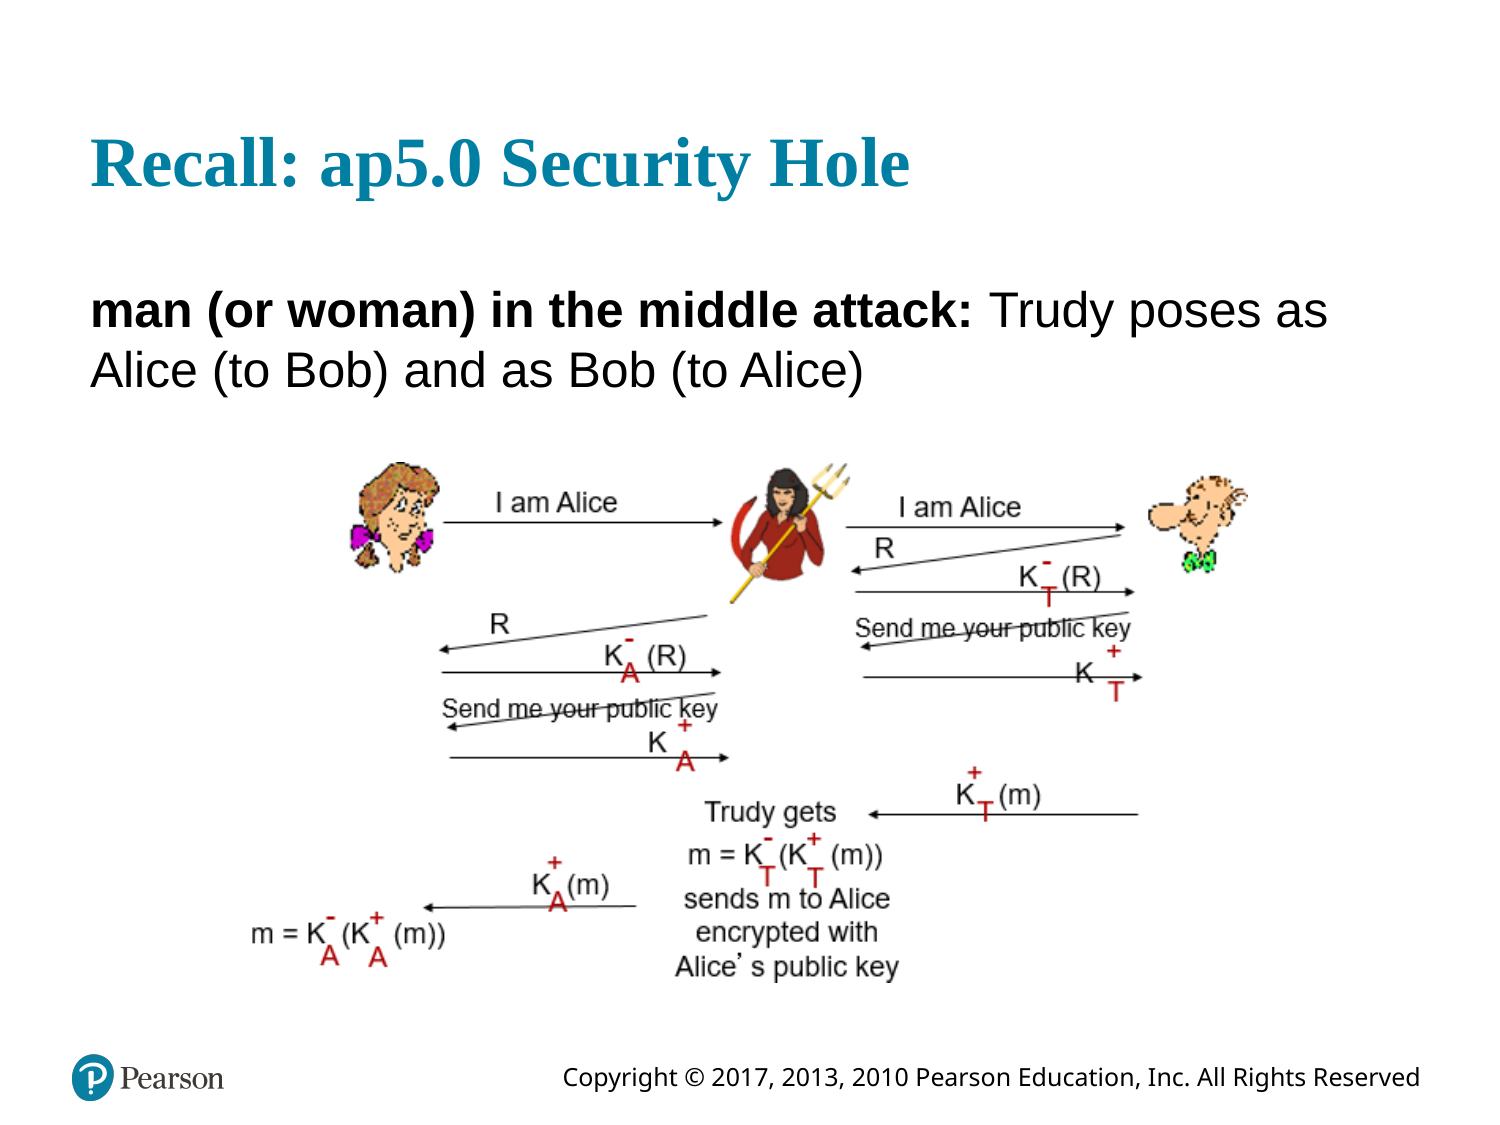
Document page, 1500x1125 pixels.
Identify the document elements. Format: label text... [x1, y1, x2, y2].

picture [80, 1063, 106, 1088]
picture [72, 1054, 88, 1070]
list man (or woman) in the middle attack: Trudy poses as Alice (to Bob) and as Bob (to Alice) [75, 262, 1425, 416]
picture [72, 1087, 83, 1101]
picture [98, 1054, 224, 1101]
picture [252, 462, 1248, 983]
title Recall: ap5.0 Security Hole [75, 35, 1425, 216]
